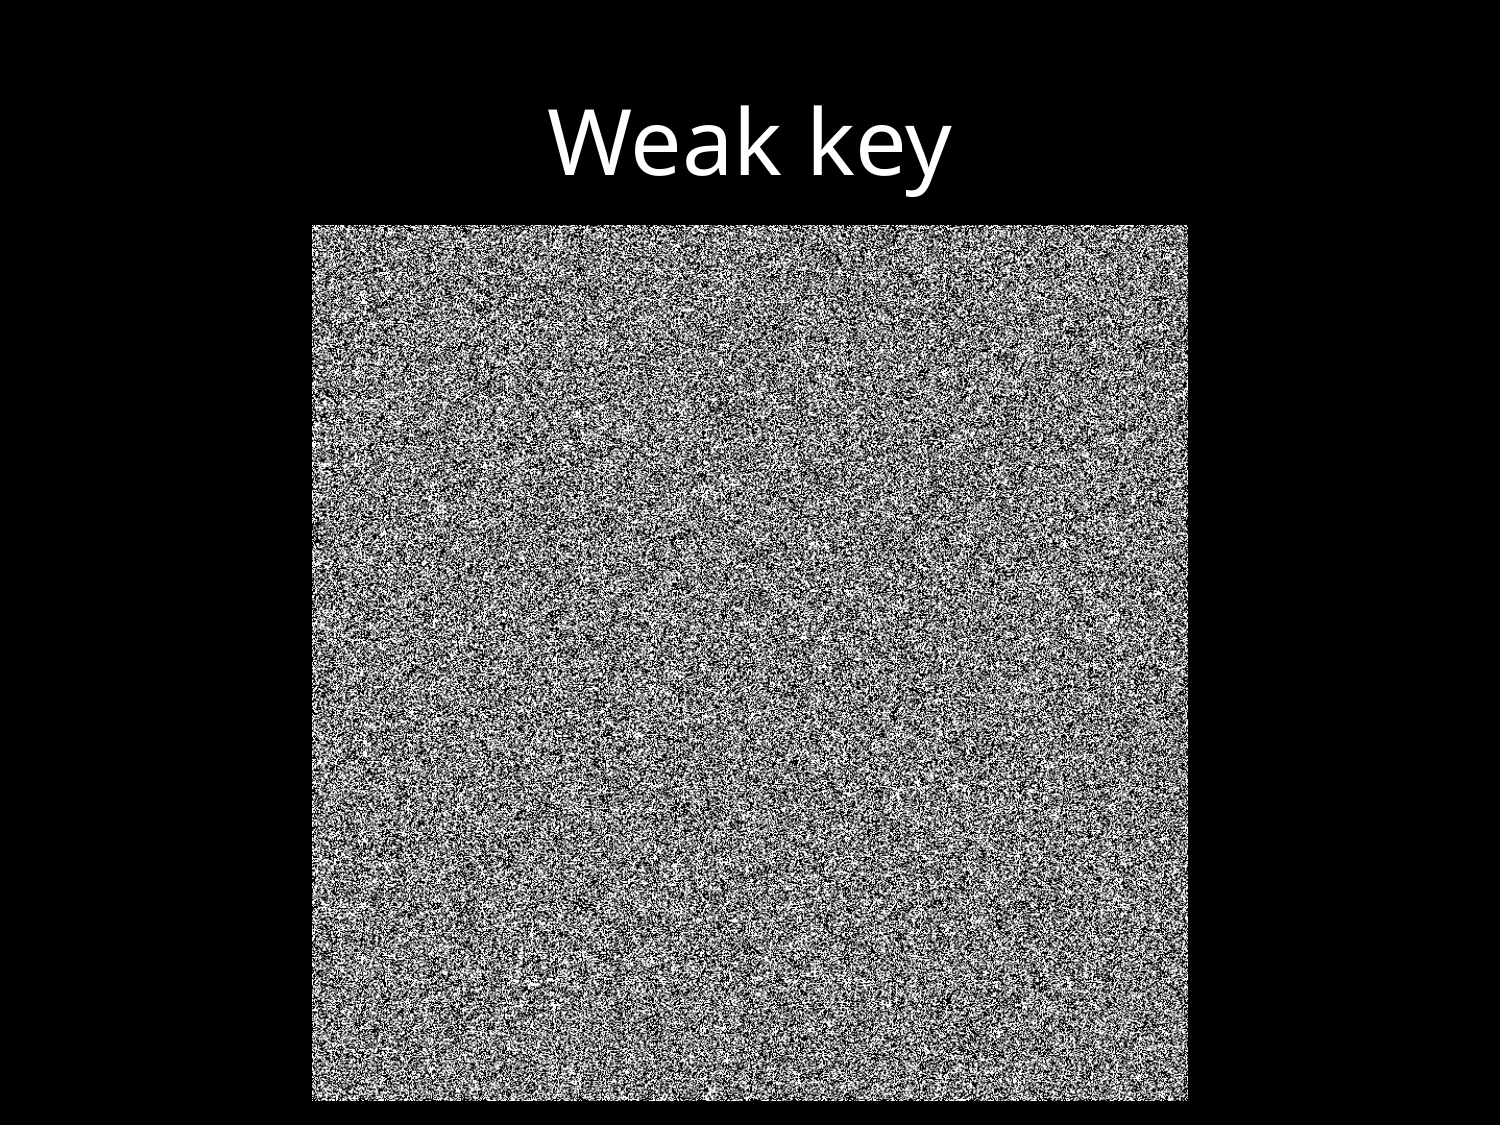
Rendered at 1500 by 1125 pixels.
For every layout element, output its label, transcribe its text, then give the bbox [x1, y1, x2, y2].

picture [312, 225, 1188, 1101]
title Weak key [74, 44, 1426, 233]
